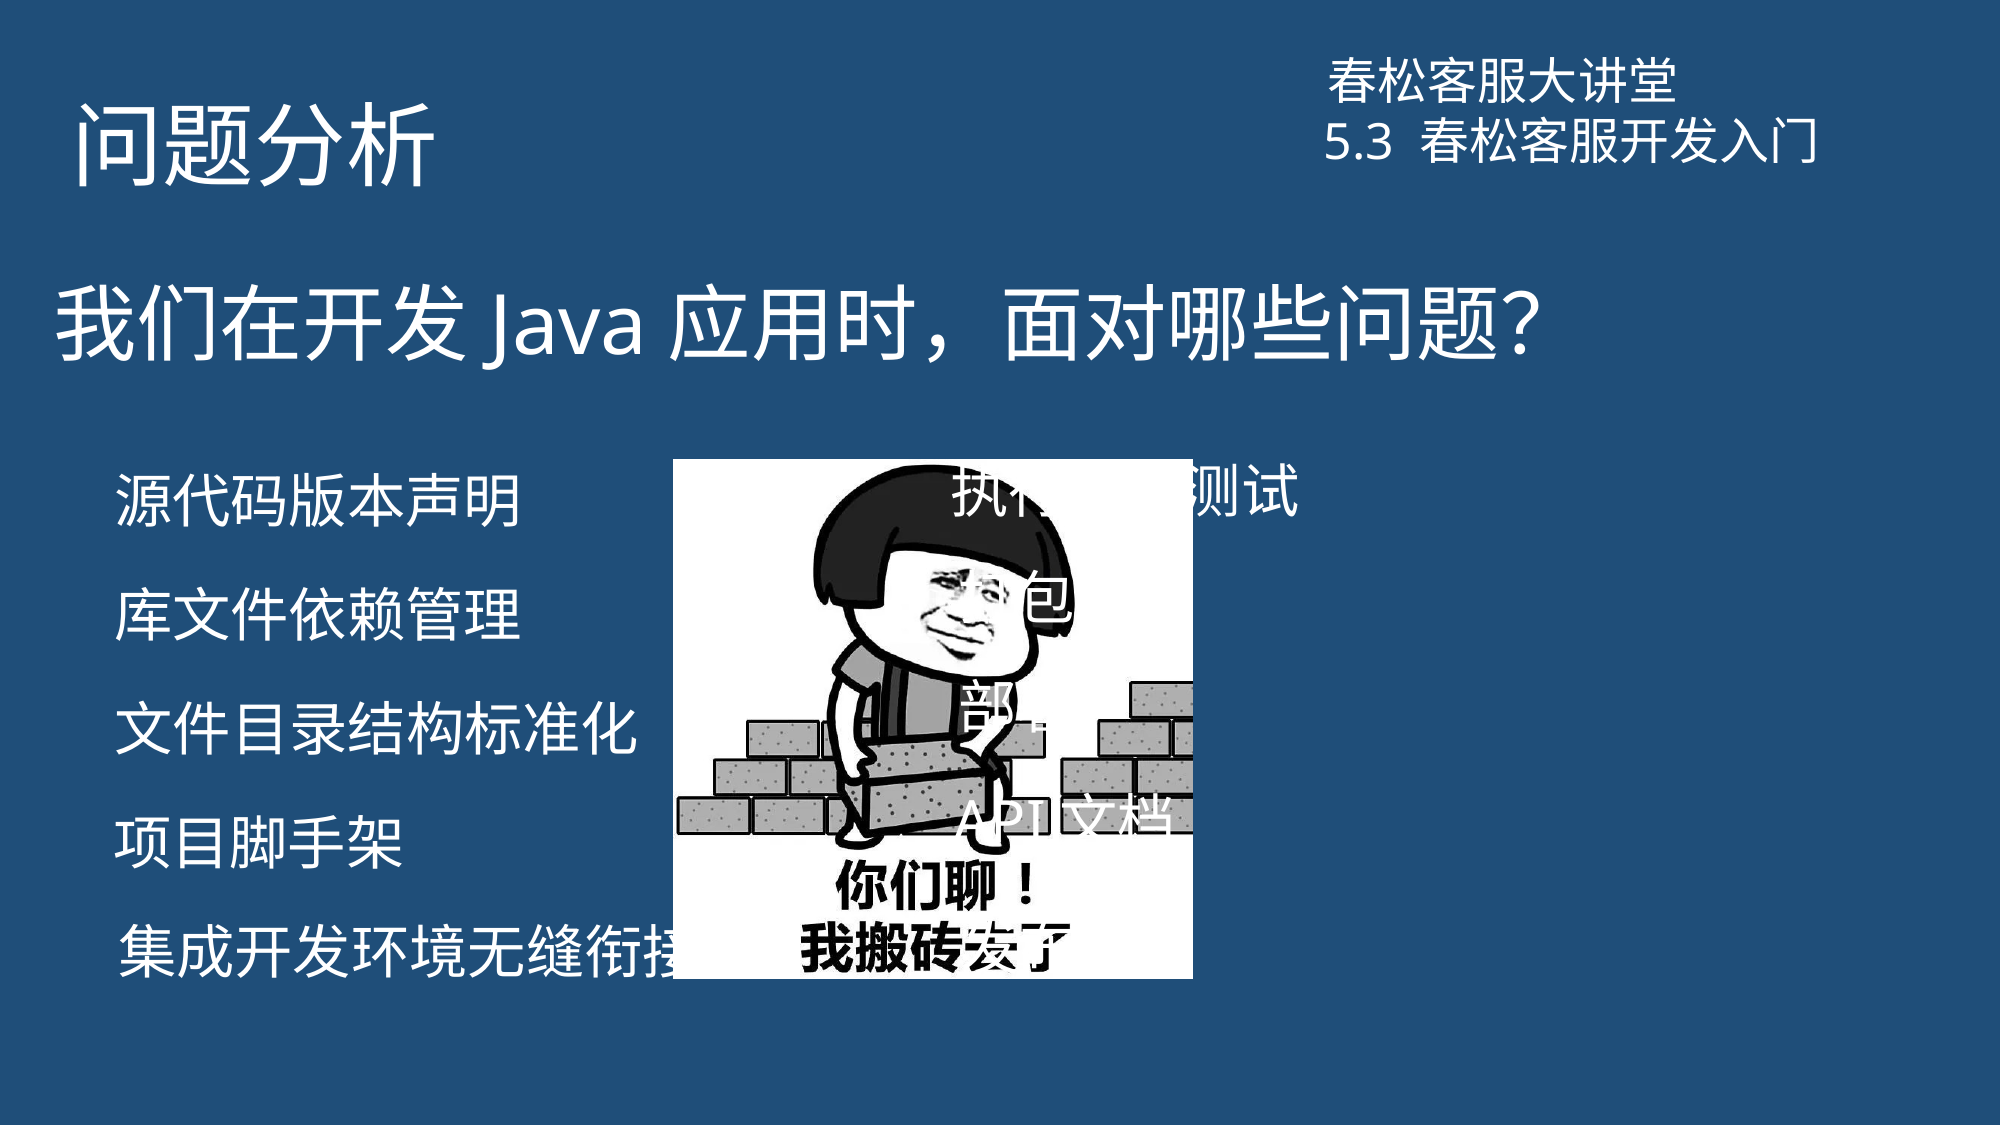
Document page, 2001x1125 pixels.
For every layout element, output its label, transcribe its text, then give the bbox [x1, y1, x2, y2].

text_box 发布项目 [946, 869, 1210, 989]
text_box 项目脚手架 [98, 763, 420, 884]
text_box 我们在开发Java应用时，面对哪些问题？ [38, 214, 1599, 379]
text_box 文件目录结构标准化 [99, 649, 654, 770]
title 问题分析 [56, 41, 1136, 214]
text_box 春松客服大讲堂 [1313, 41, 1693, 117]
text_box 执行单元测试 [935, 412, 1315, 532]
picture [672, 459, 1193, 979]
text_box 源代码版本声明 [99, 421, 537, 535]
text_box 库文件依赖管理 [99, 535, 537, 649]
text_box 集成开发环境无缝衔接 [103, 872, 716, 993]
text_box 5.3 春松客服开发入门 [1309, 102, 1834, 178]
